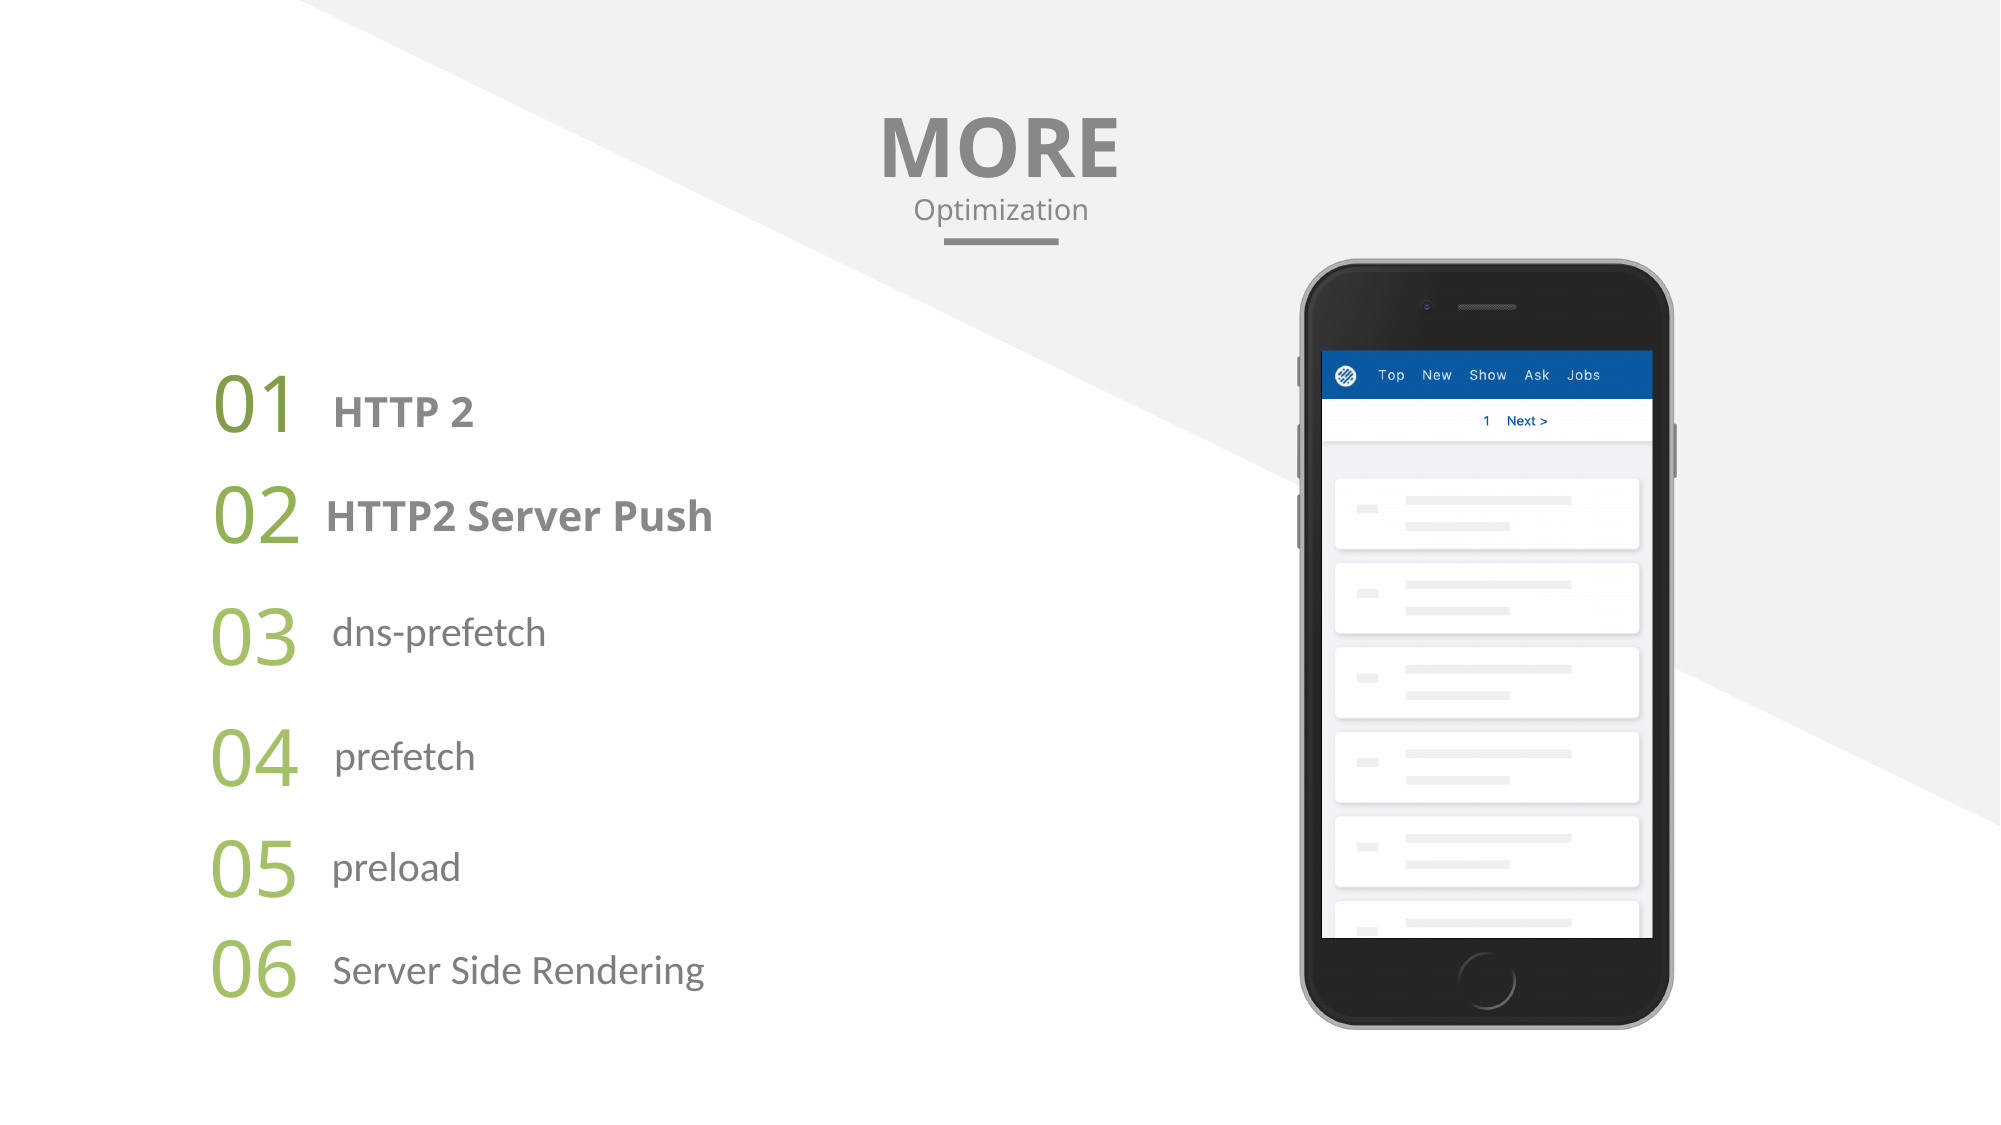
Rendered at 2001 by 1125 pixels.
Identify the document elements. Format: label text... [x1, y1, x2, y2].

text_box 02 [197, 457, 318, 567]
text_box [297, 0, 2000, 828]
text_box HTTP2 Server Push [310, 482, 730, 548]
text_box 01 [197, 346, 318, 456]
text_box [944, 238, 1059, 246]
text_box 05 [194, 811, 315, 910]
text_box preload [316, 832, 477, 898]
text_box Server Side Rendering [317, 935, 721, 1001]
text_box Optimization [897, 176, 1106, 235]
text_box 06 [194, 910, 315, 1021]
text_box HTTP 2 [318, 378, 490, 443]
text_box MORE [870, 91, 1129, 198]
text_box 04 [194, 700, 315, 810]
text_box 03 [194, 579, 315, 689]
picture [1297, 258, 1677, 1030]
text_box prefetch [319, 721, 492, 786]
text_box dns-prefetch [317, 597, 563, 663]
